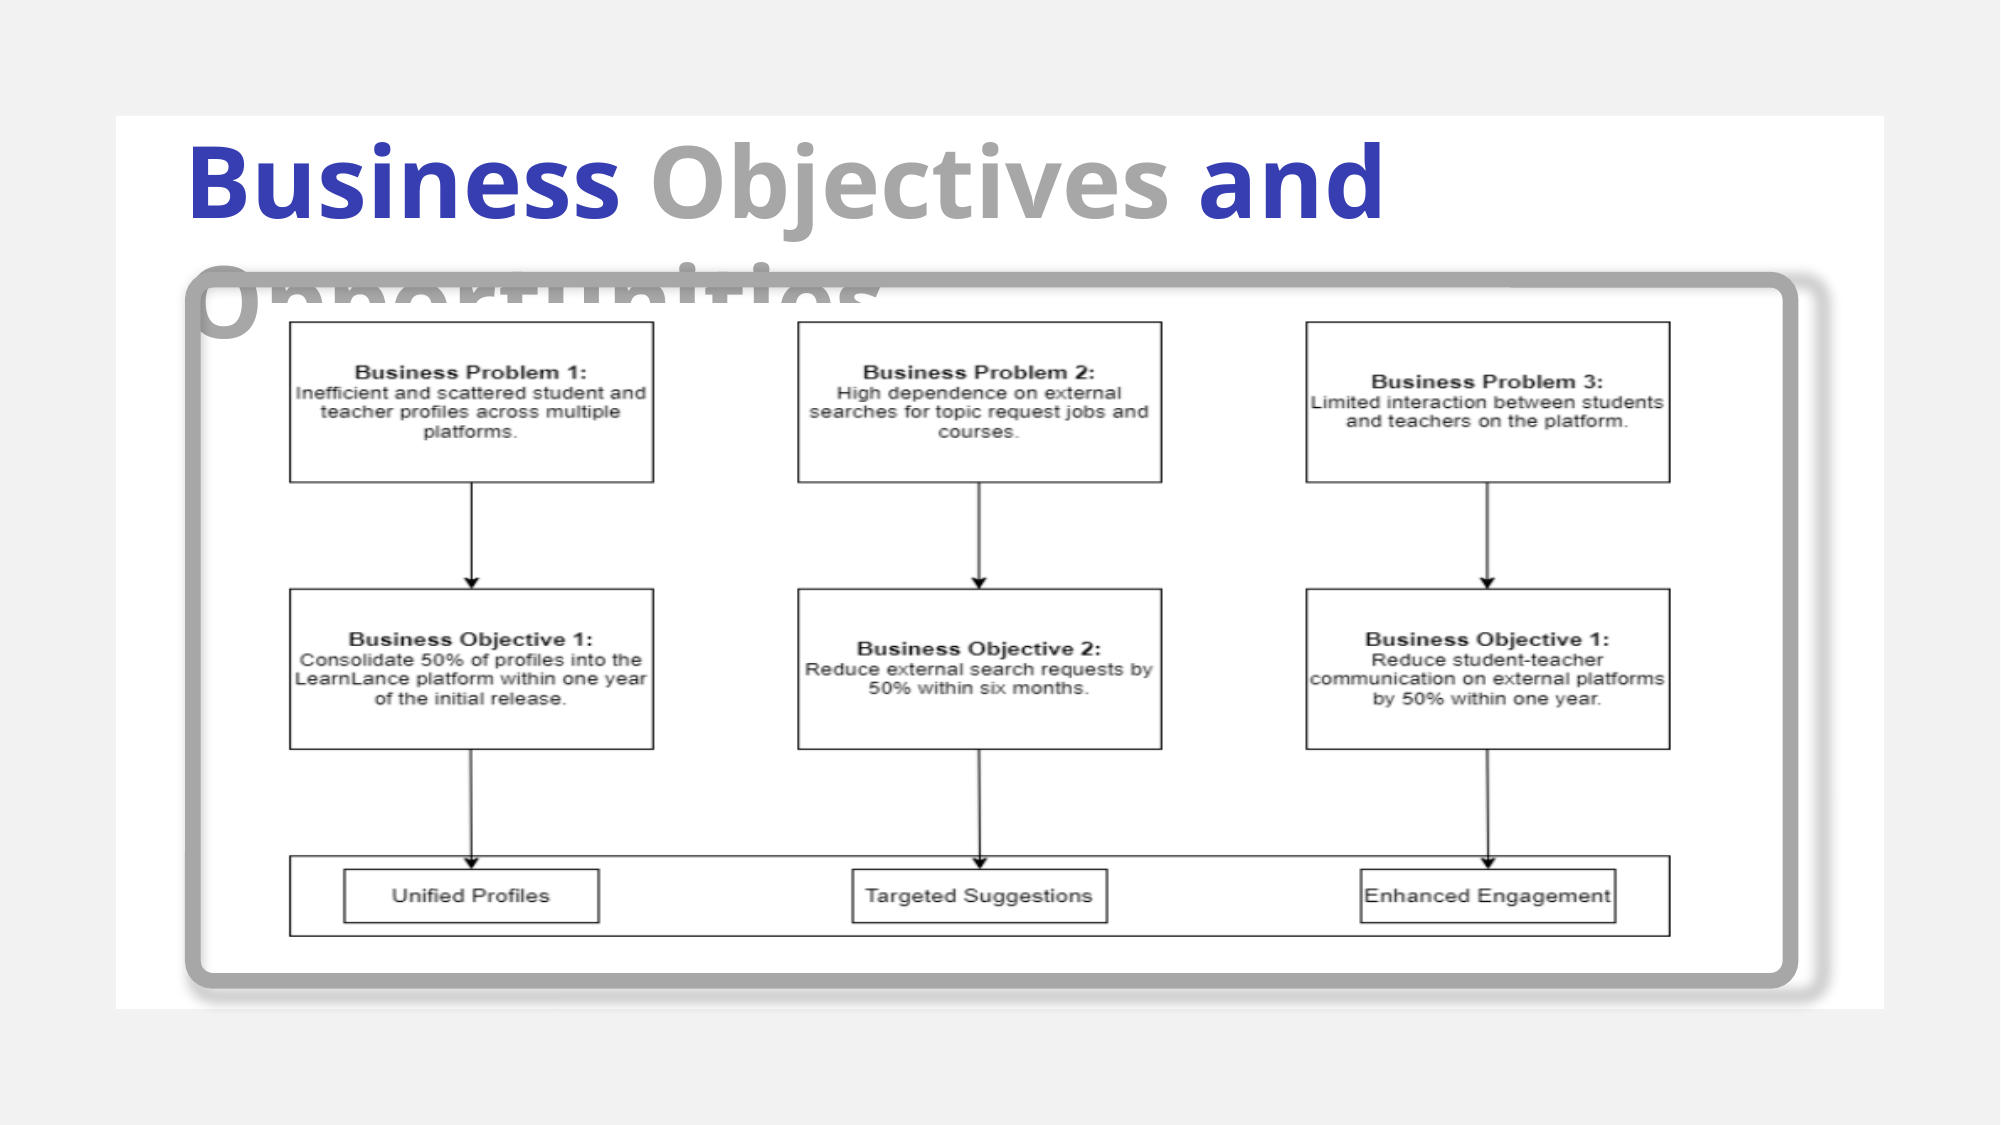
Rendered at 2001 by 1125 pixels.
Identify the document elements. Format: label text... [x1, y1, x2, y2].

text_box [191, 278, 1792, 982]
text_box Business Objectives and Opportunities [170, 110, 1879, 366]
picture [271, 303, 1708, 953]
